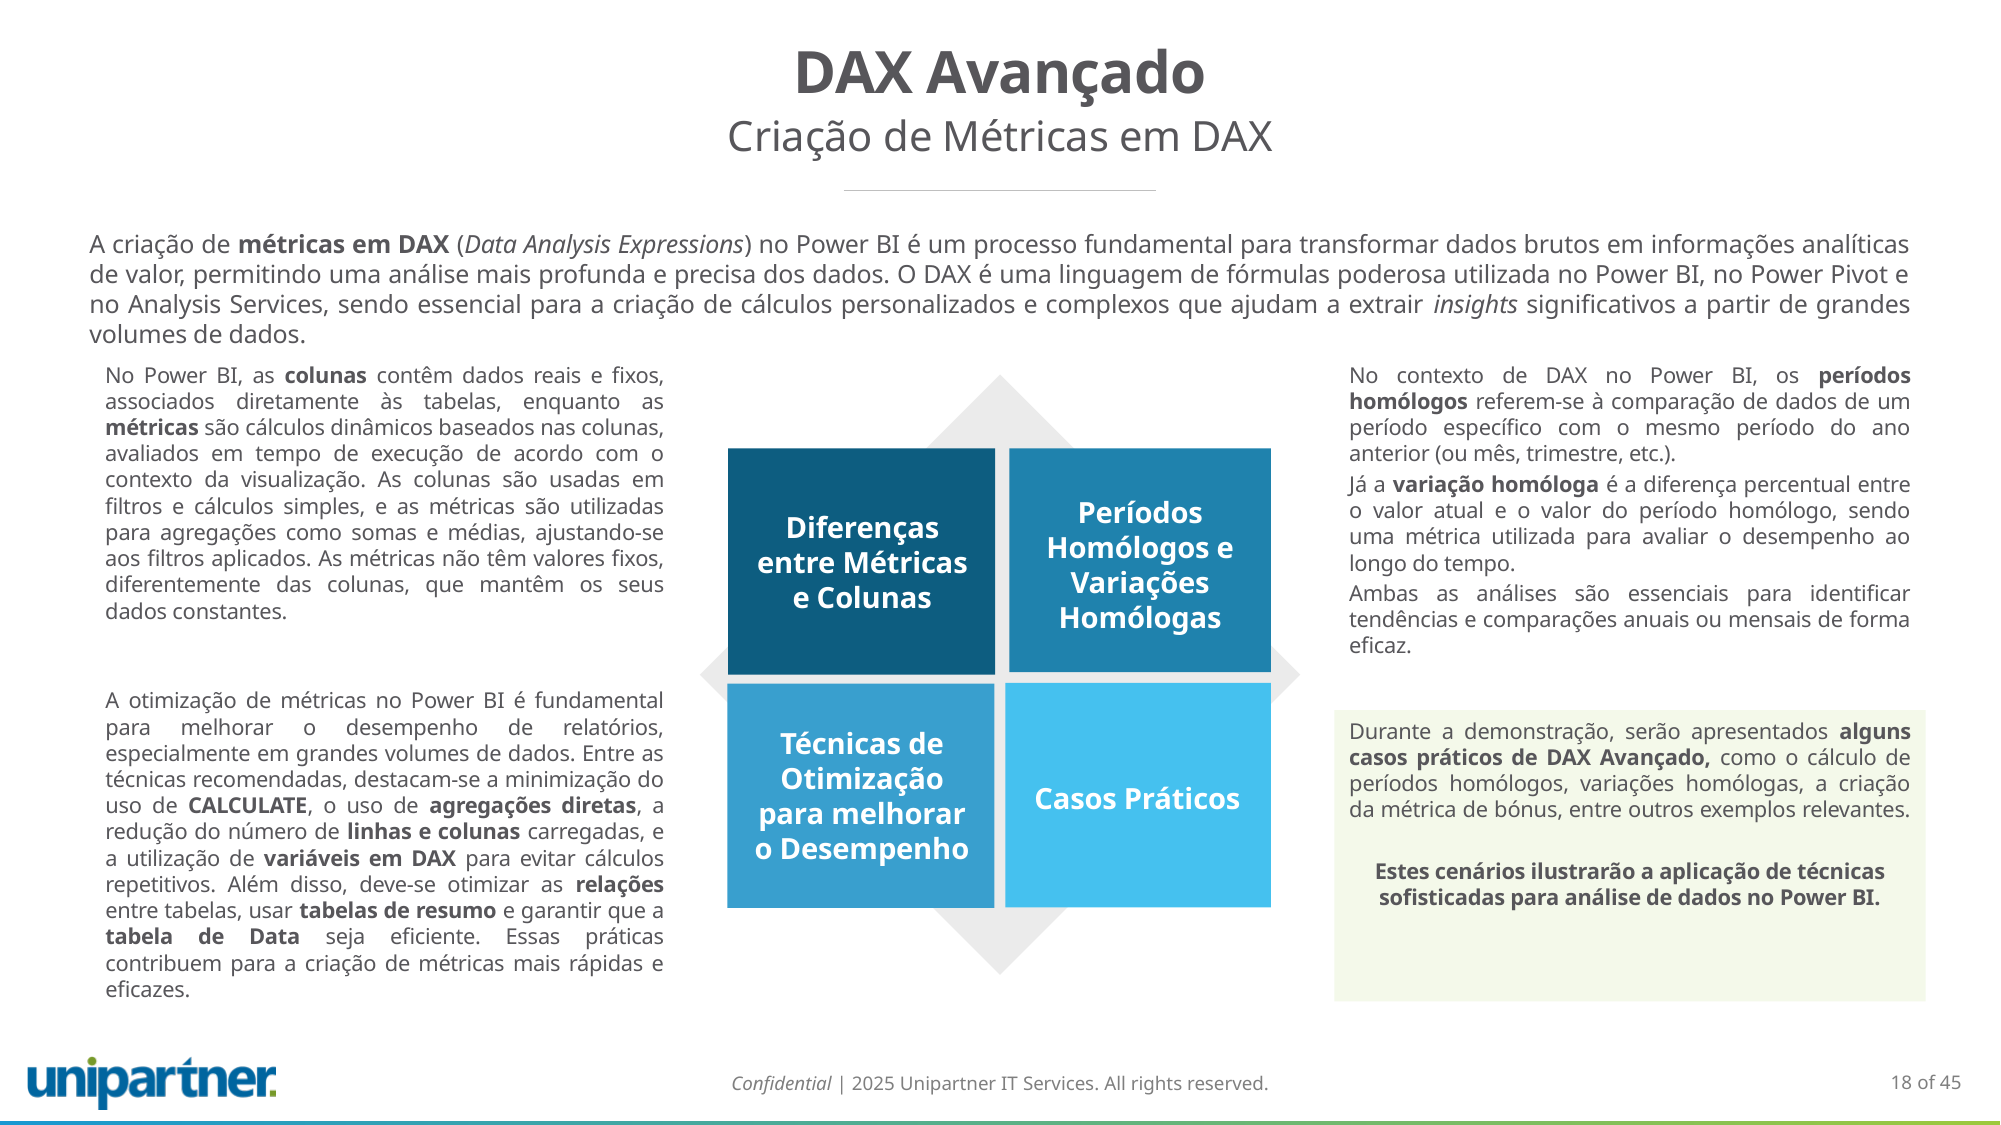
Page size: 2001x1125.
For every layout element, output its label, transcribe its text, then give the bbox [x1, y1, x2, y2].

picture [27, 1056, 90, 1110]
list Técnicas de Otimização para melhorar o Desempenho [737, 714, 987, 877]
text_box No contexto de DAX no Power BI, os períodos homólogos referem-se à comparação de dados de um período específico com o mesmo período do ano anterior (ou mês, trimestre, etc.). Já a variação homóloga é a diferença percentual entre o valor atual e o valor do período homólogo, sendo uma métrica utilizada para avaliar o desempenho ao longo do tempo. Ambas as análises são essenciais para identificar tendências e comparações anuais ou mensais de forma eficaz. [1334, 353, 1926, 667]
list Diferenças entre Métricas e Colunas [737, 480, 987, 643]
text_box Durante a demonstração, serão apresentados alguns casos práticos de DAX Avançado, como o cálculo de períodos homólogos, variações homólogas, a criação da métrica de bónus, entre outros exemplos relevantes. Estes cenários ilustrarão a aplicação de técnicas sofisticadas para análise de dados no Power BI. [1334, 710, 1926, 1002]
list A otimização de métricas no Power BI é fundamental para melhorar o desempenho de relatórios, especialmente em grandes volumes de dados. Entre as técnicas recomendadas, destacam-se a minimização do uso de CALCULATE, o uso de agregações diretas, a redução do número de linhas e colunas carregadas, e a utilização de variáveis em DAX para evitar cálculos repetitivos. Além disso, deve-se otimizar as relações entre tabelas, usar tabelas de resumo e garantir que a tabela de Data seja eficiente. Essas práticas contribuem para a criação de métricas mais rápidas e eficazes. [90, 517, 680, 1125]
list Períodos Homólogos e Variações Homólogas [1015, 483, 1265, 646]
list No Power BI, as colunas contêm dados reais e fixos, associados diretamente às tabelas, enquanto as métricas são cálculos dinâmicos baseados nas colunas, avaliados em tempo de execução de acordo com o contexto da visualização. As colunas são usadas em filtros e cálculos simples, e as métricas são utilizadas para agregações como somas e médias, ajustando-se aos filtros aplicados. As métricas não têm valores fixos, diferentemente das colunas, que mantêm os seus dados constantes. [90, 353, 680, 517]
list A criação de métricas em DAX (Data Analysis Expressions) no Power BI é um processo fundamental para transformar dados brutos em informações analíticas de valor, permitindo uma análise mais profunda e precisa dos dados. O DAX é uma linguagem de fórmulas poderosa utilizada no Power BI, no Power Pivot e no Analysis Services, sendo essencial para a criação de cálculos personalizados e complexos que ajudam a extrair insights significativos a partir de grandes volumes de dados. [74, 221, 1926, 333]
text_box Criação de Métricas em DAX [150, 102, 1850, 174]
title DAX Avançado [150, 40, 1850, 102]
list Casos Práticos [1013, 716, 1262, 879]
